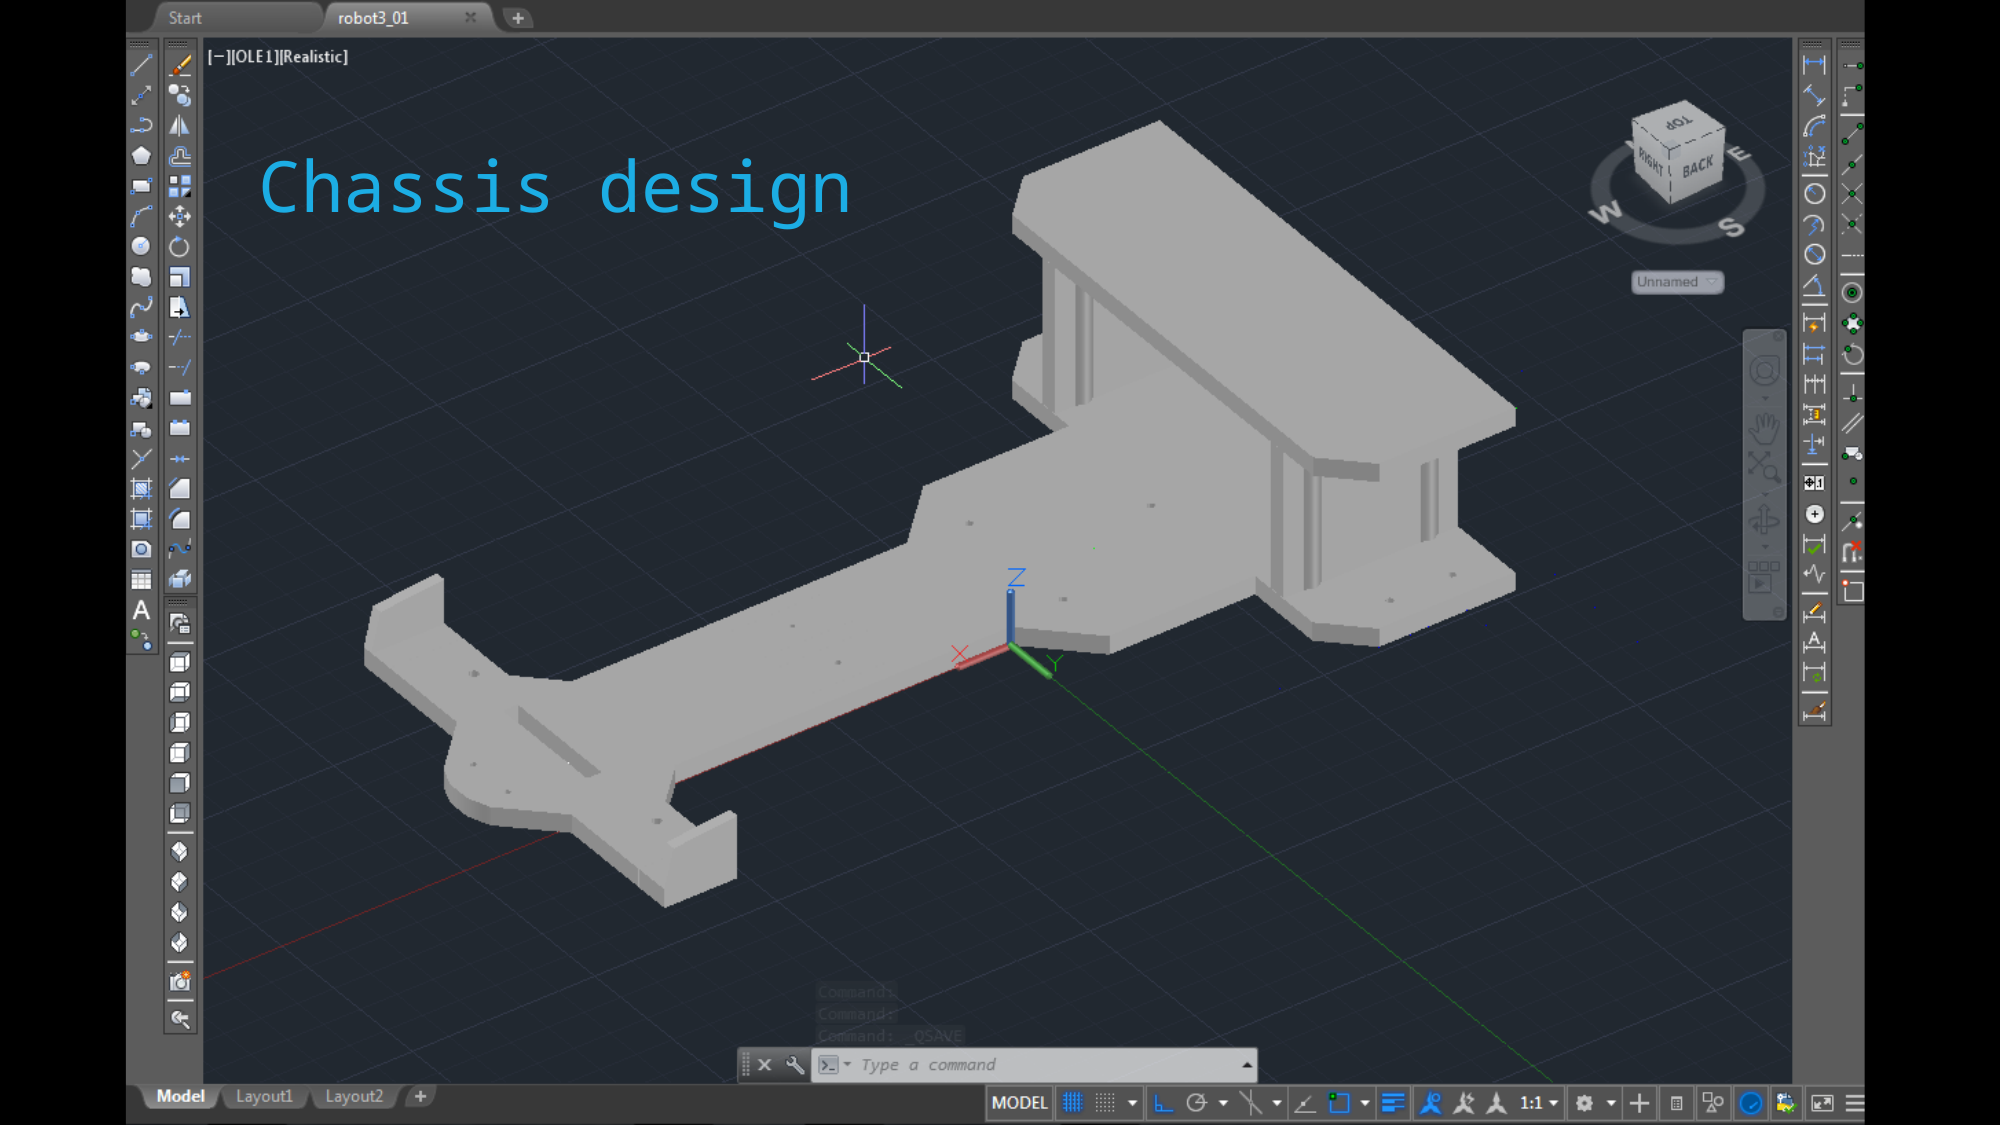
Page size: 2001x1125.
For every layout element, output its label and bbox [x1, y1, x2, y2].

picture [125, 0, 1865, 1125]
